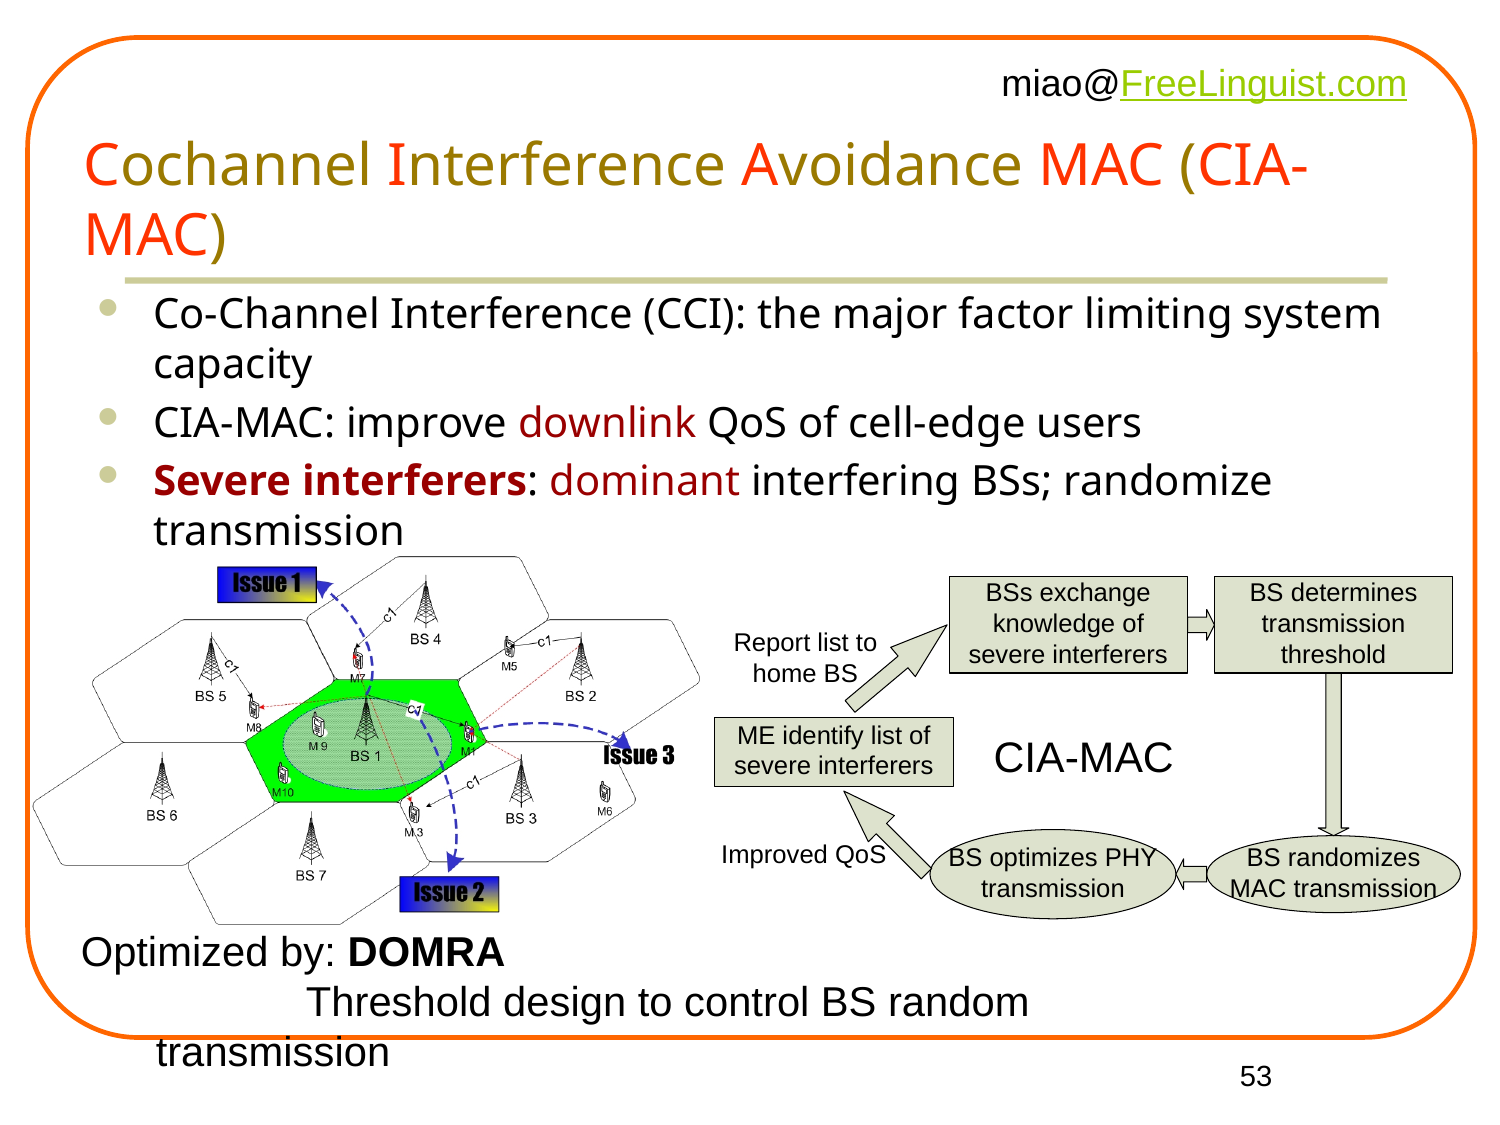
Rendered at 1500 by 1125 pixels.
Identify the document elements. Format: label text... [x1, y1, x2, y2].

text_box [709, 569, 1467, 925]
slide_number 53 [1124, 1049, 1388, 1125]
picture [31, 556, 700, 925]
text_box Optimized by: DOMRA Threshold design to control BS random transmission [66, 930, 1251, 1083]
title Cochannel Interference Avoidance MAC (CIA-MAC) [68, 87, 1457, 275]
text_box Co-Channel Interference (CCI): the major factor limiting system capacity CIA-MAC: improve downlink QoS of cell-edge users Severe interferers: dominant interfering BSs; randomize transmission [82, 279, 1500, 703]
